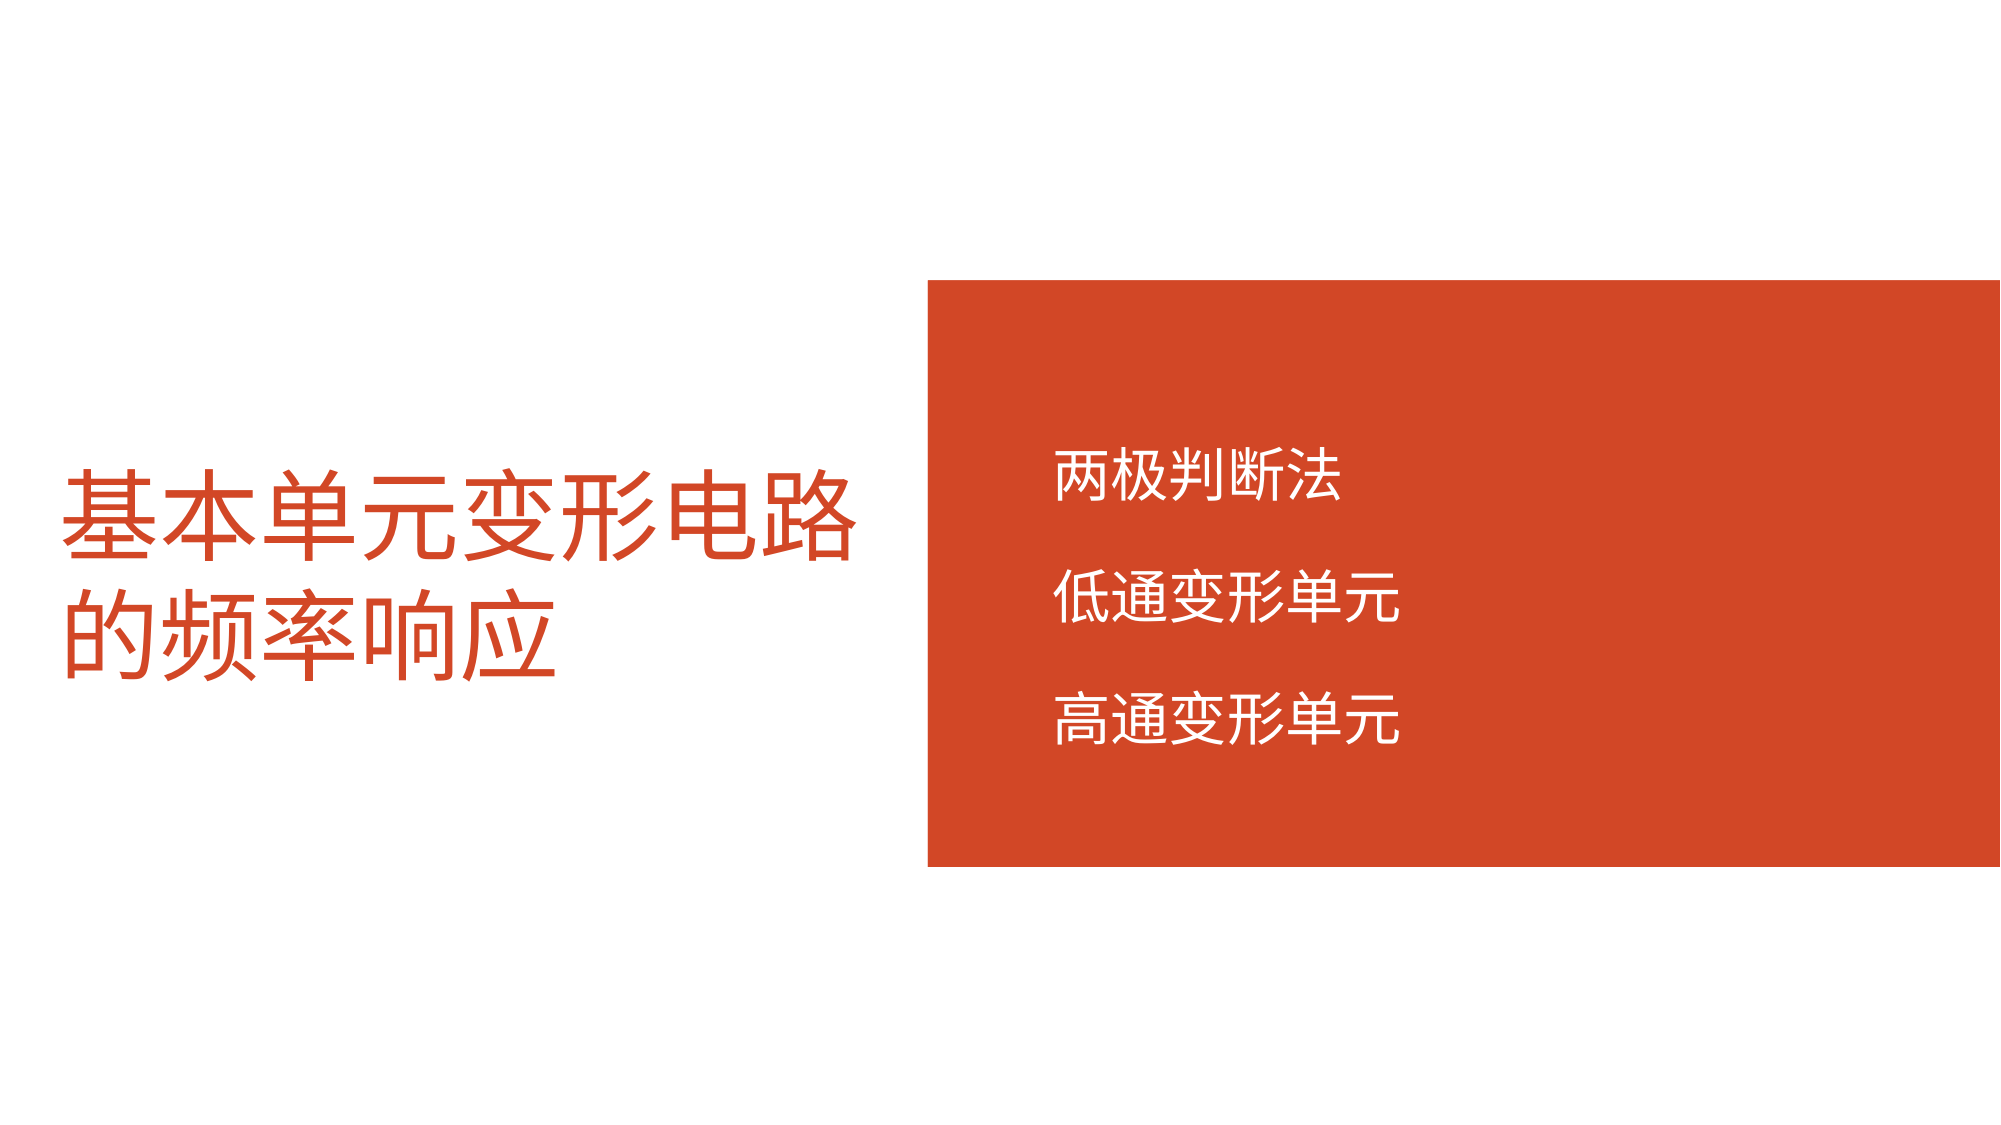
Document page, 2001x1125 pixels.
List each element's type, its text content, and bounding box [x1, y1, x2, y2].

list 两极判断法 低通变形单元 高通变形单元 [1037, 323, 1902, 832]
title 基本单元变形电路的频率响应 [44, 394, 912, 753]
